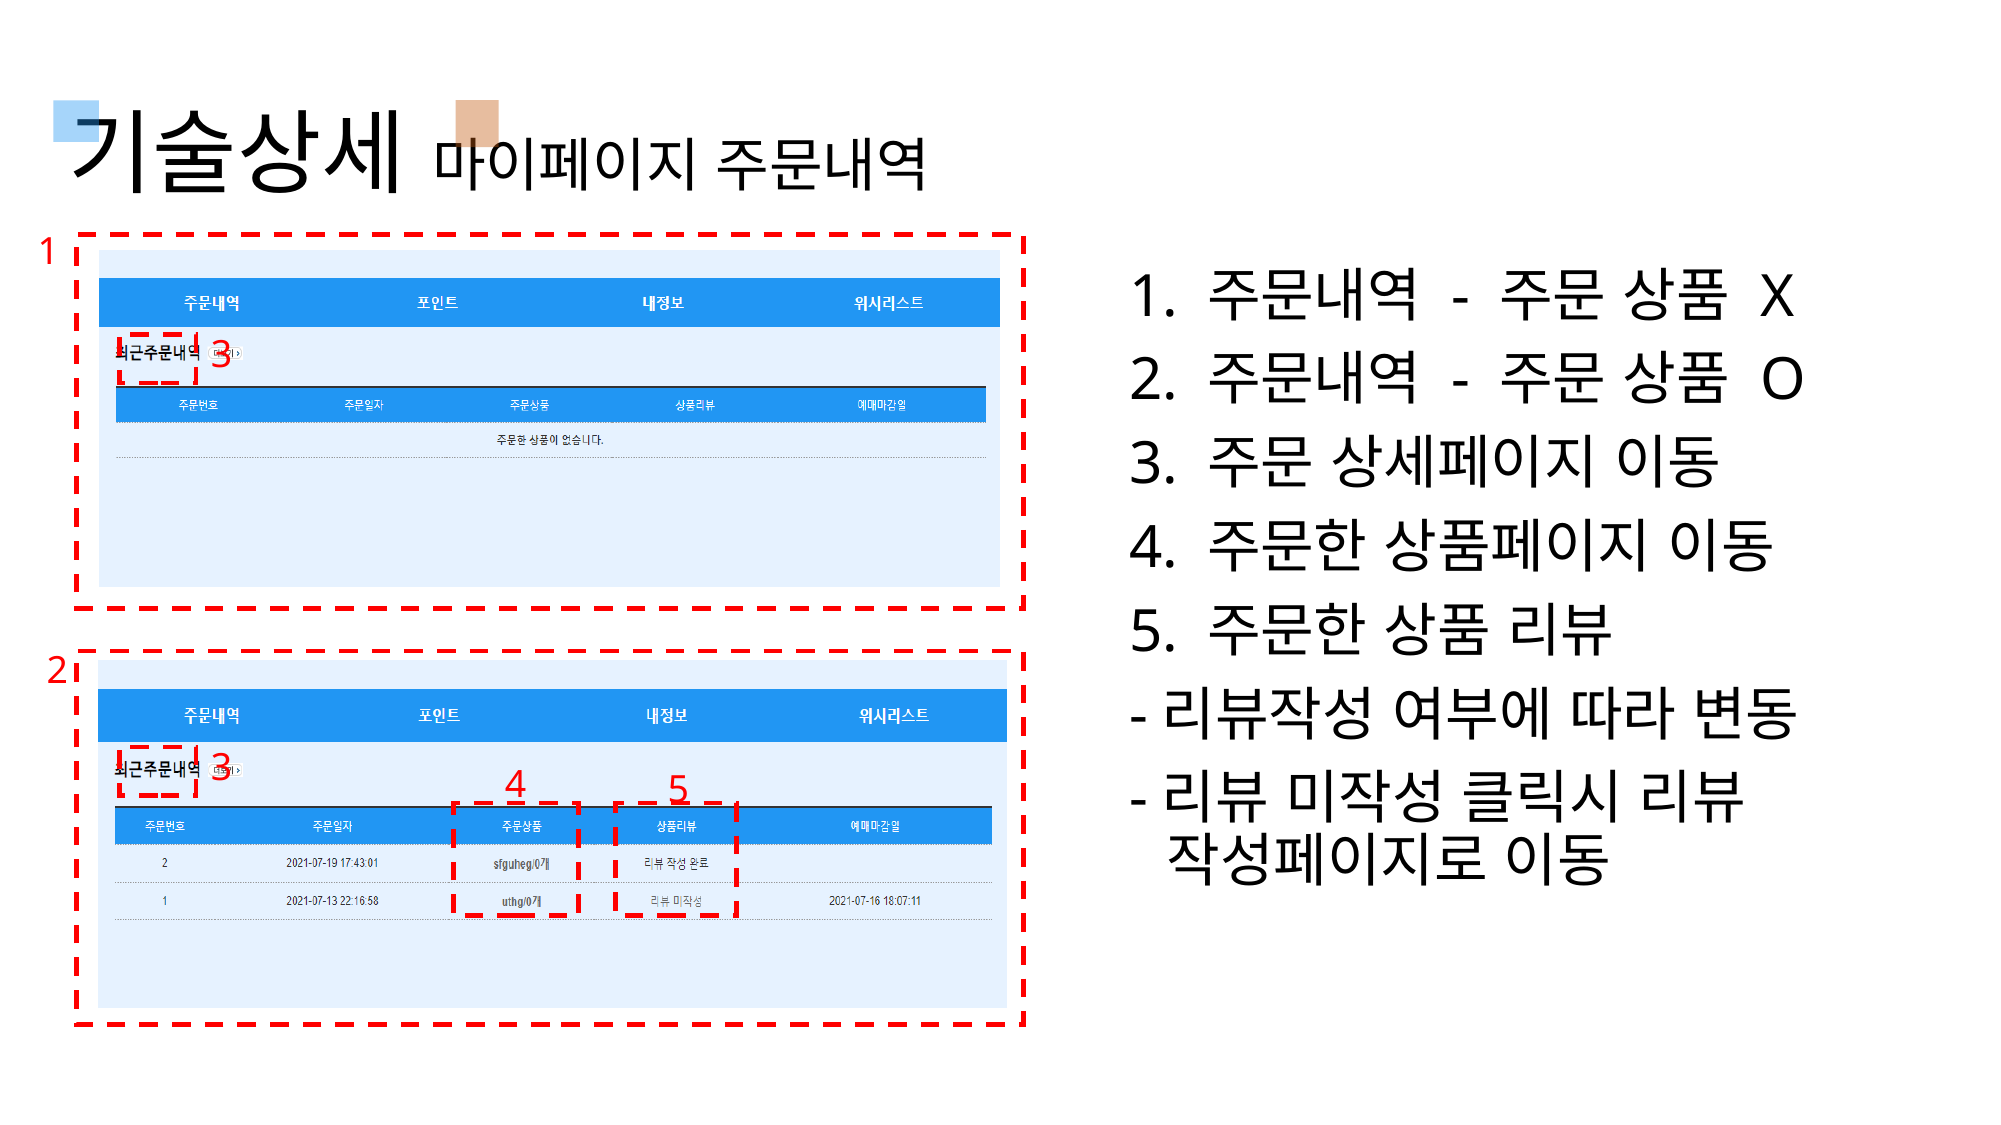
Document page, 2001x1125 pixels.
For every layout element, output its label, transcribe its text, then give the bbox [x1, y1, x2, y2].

text_box 2 [32, 638, 62, 699]
text_box 기술상세 마이페이지 주문내역 [53, 47, 1779, 265]
text_box [52, 99, 100, 143]
text_box [75, 265, 1025, 610]
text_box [119, 735, 238, 796]
text_box [75, 650, 1025, 1026]
picture [98, 660, 1007, 1008]
list 1. 주문내역 - 주문 상품 X 2. 주문내역 - 주문 상품 O 3. 주문 상세페이지 이동 4. 주문한 상품페이지 이동 5. 주문한 상품 리뷰 -리뷰작성 여부에 따라 변동 -리뷰 미작성 클릭시 리뷰 작성페이지로 이동 [1114, 258, 1968, 973]
text_box [455, 99, 500, 148]
picture [98, 250, 1000, 587]
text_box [119, 322, 238, 383]
text_box 1 [22, 220, 76, 280]
